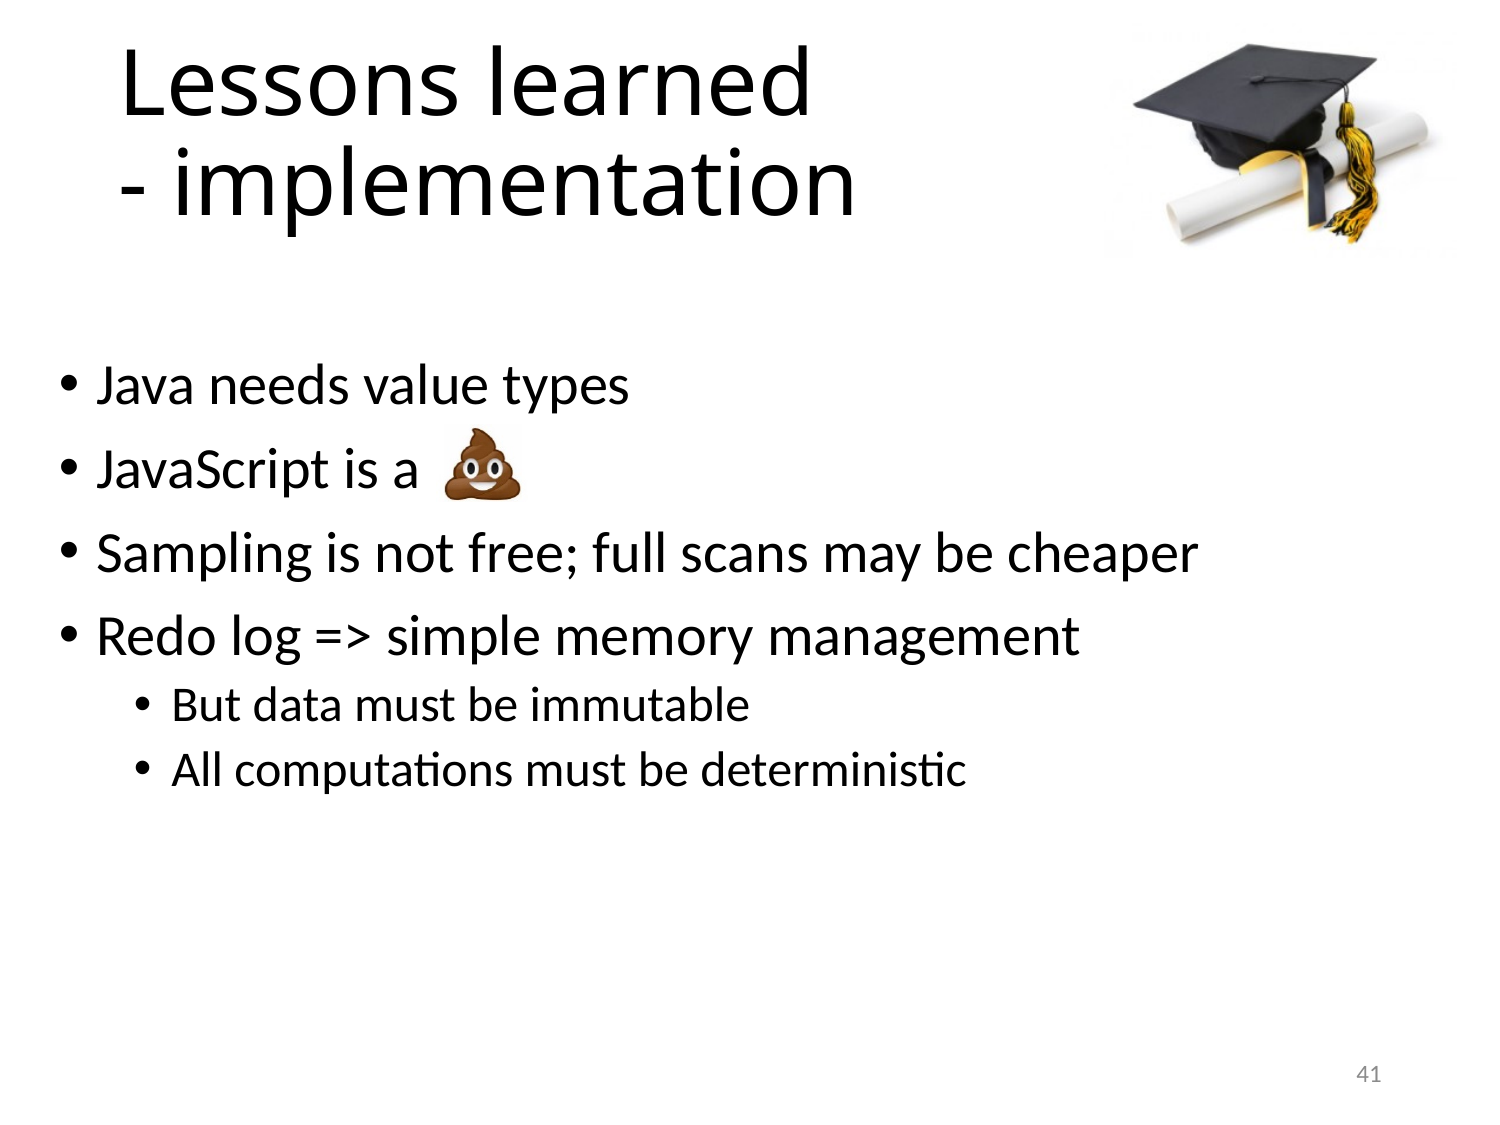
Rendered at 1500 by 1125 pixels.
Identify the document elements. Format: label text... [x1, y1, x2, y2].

title Lessons learned - implementation [103, 24, 1104, 248]
slide_number 41 [1059, 1042, 1397, 1103]
picture [1104, 23, 1457, 258]
picture [436, 424, 528, 502]
list Java needs value types JavaScript is a Sampling is not free; full scans may be cheaper Redo log => simple memory management But data must be immutable All computations must be deterministic [43, 346, 1457, 1030]
